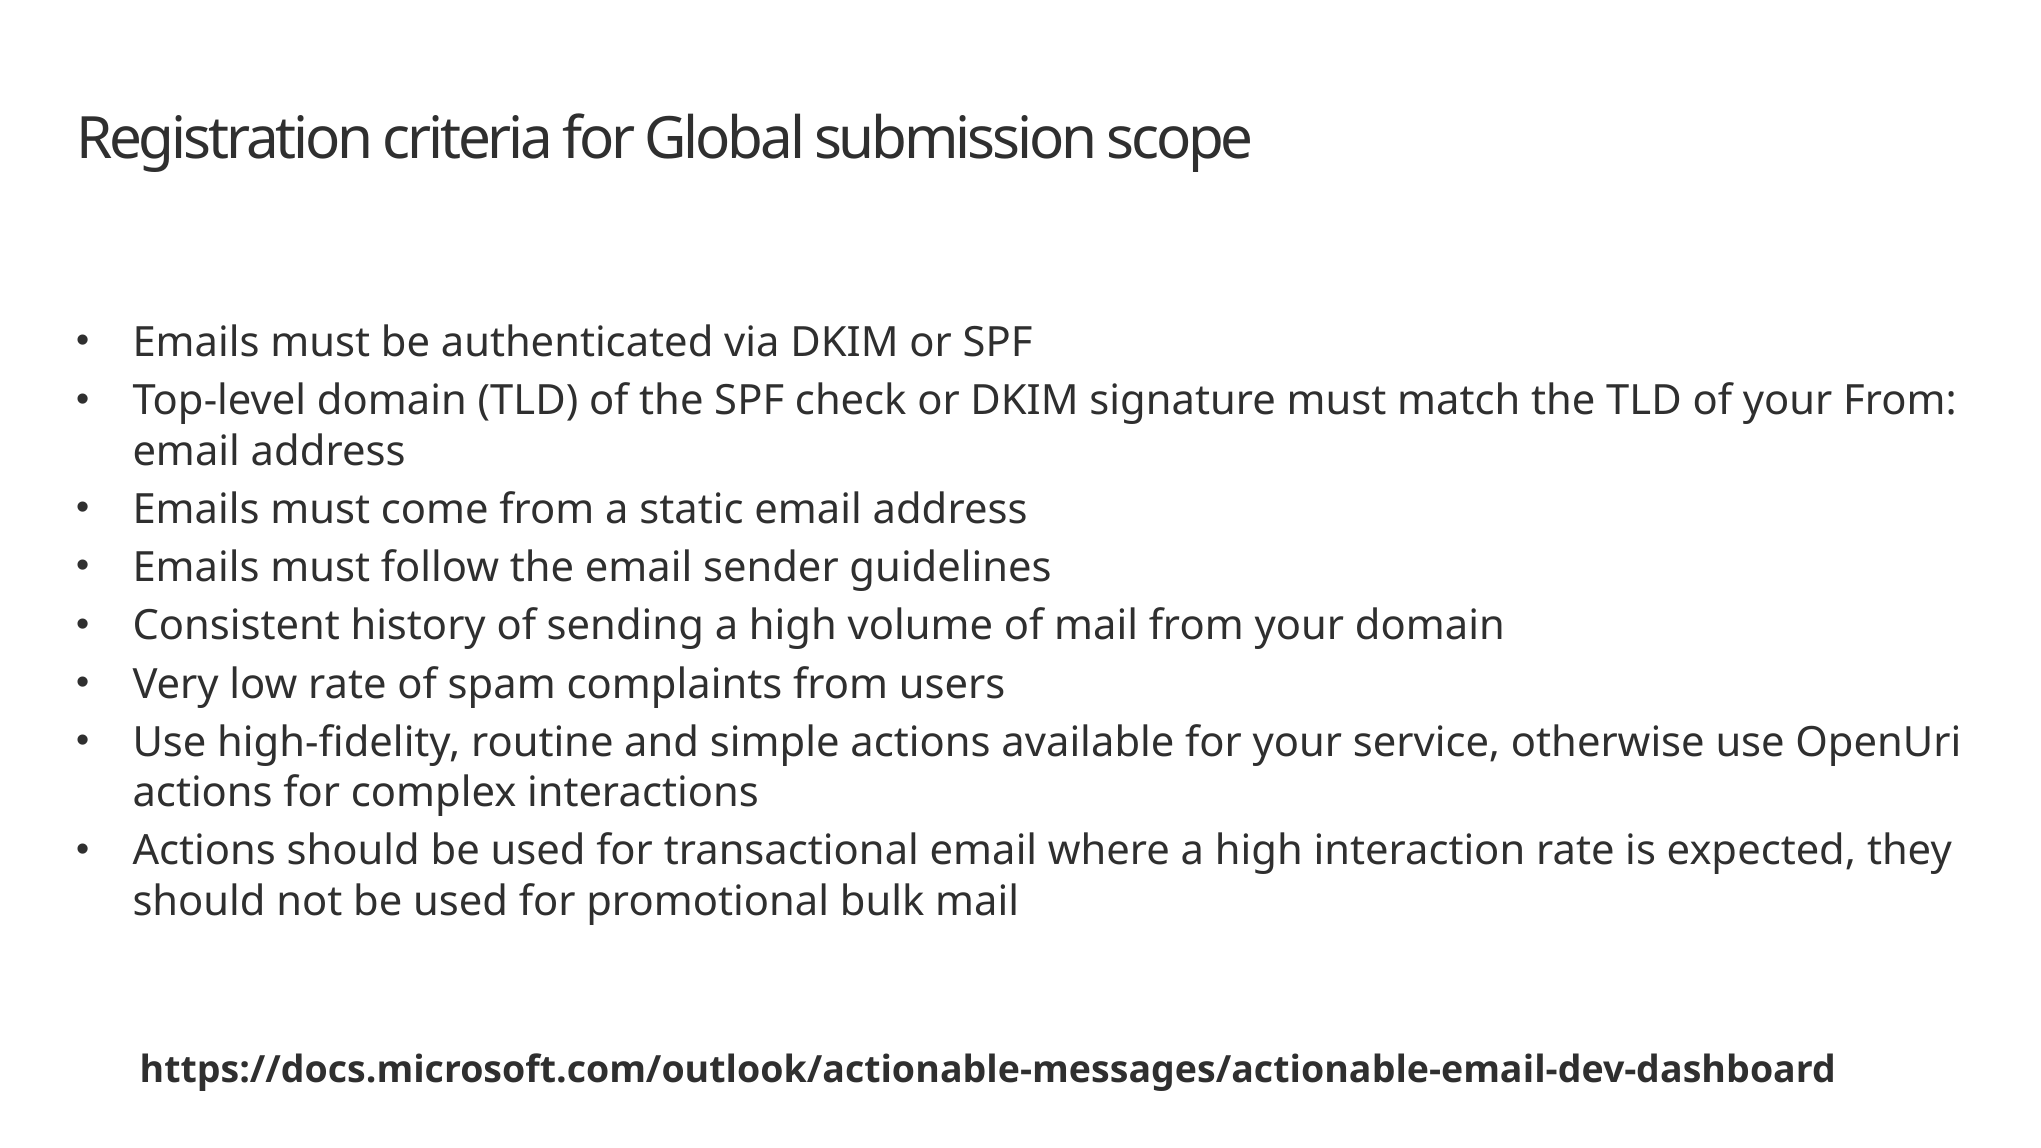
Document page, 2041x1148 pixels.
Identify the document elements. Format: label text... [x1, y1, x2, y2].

title Registration criteria for Global submission scope [76, 103, 1969, 172]
list Emails must be authenticated via DKIM or SPF Top-level domain (TLD) of the SPF check or DKIM signature must match the TLD of your From: email address Emails must come from a static email address Emails must follow the email sender guidelines Consistent history of sending a high volume of mail from your domain Very low rate of spam complaints from users Use high-fidelity, routine and simple actions available for your service, otherwise use OpenUri actions for complex interactions Actions should be used for transactional email where a high interaction rate is expected, they should not be used for promotional bulk mail [76, 314, 1969, 1002]
text_box https://docs.microsoft.com/outlook/actionable-messages/actionable-email-dev-dashboard [124, 1038, 1920, 1098]
